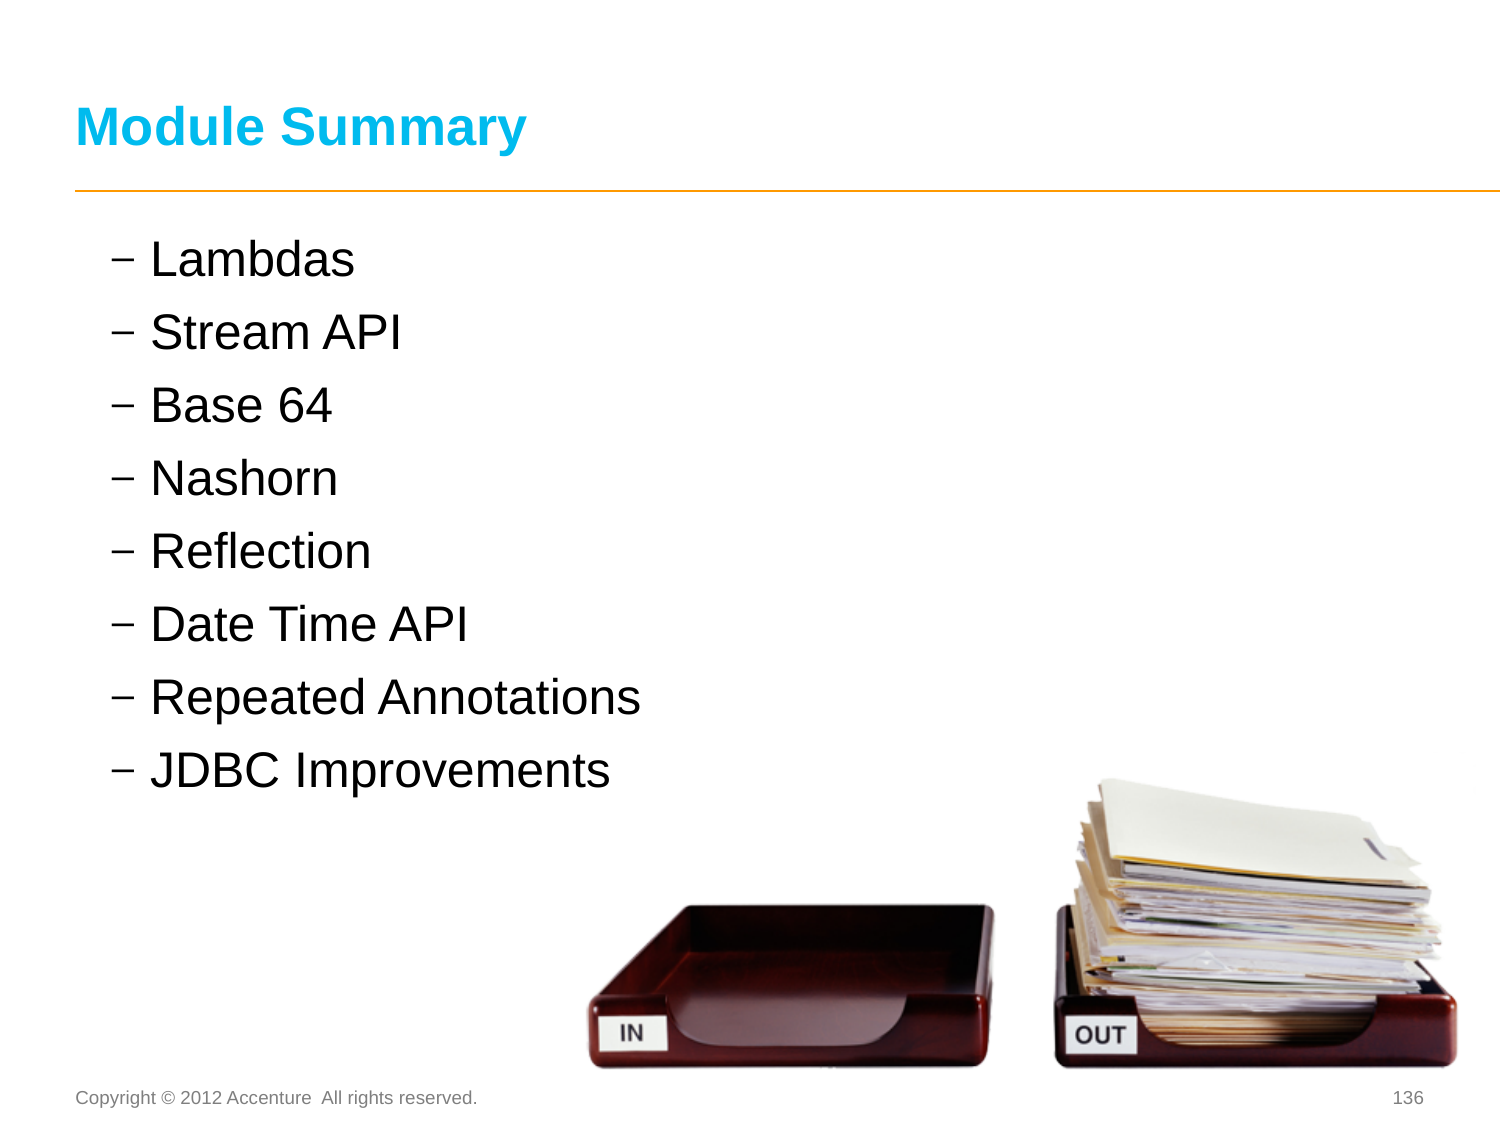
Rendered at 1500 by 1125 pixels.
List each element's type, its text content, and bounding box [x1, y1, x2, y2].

picture [575, 752, 1476, 1101]
title Module Summary [75, 27, 1422, 157]
list Lambdas Stream API Base 64 Nashorn Reflection Date Time API Repeated Annotations JDBC Improvements [75, 226, 1425, 1018]
